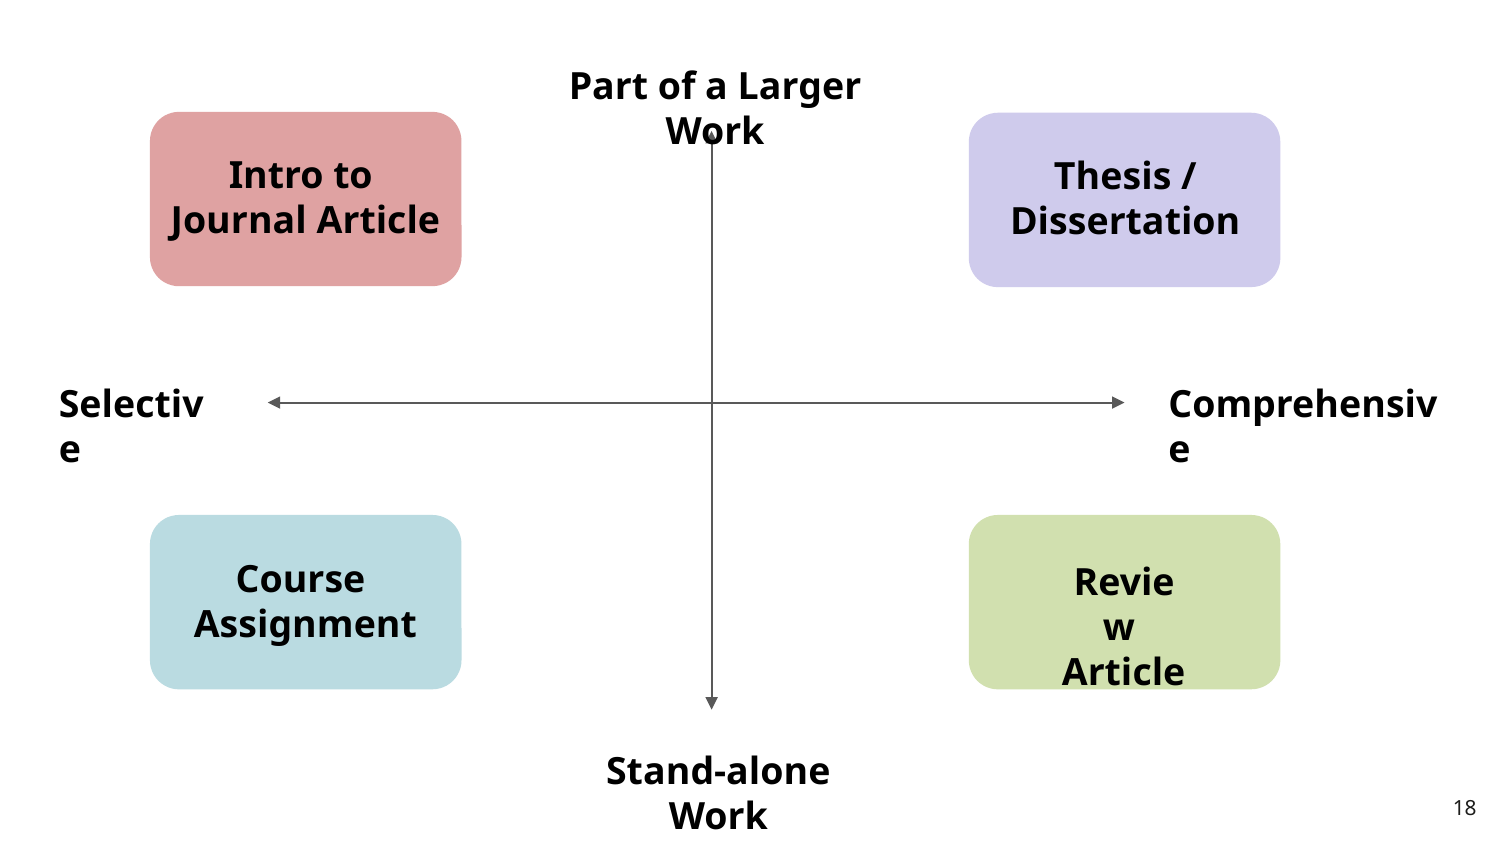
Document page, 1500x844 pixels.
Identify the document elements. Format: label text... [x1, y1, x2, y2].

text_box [149, 514, 462, 690]
text_box Selective [43, 372, 237, 478]
text_box Comprehensive [1153, 372, 1467, 478]
text_box Stand-alone Work [537, 739, 899, 844]
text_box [968, 112, 1281, 288]
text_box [149, 111, 462, 287]
slide_number ‹#› [1401, 779, 1492, 844]
text_box Part of a Larger Work [503, 54, 928, 160]
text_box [968, 514, 1281, 690]
